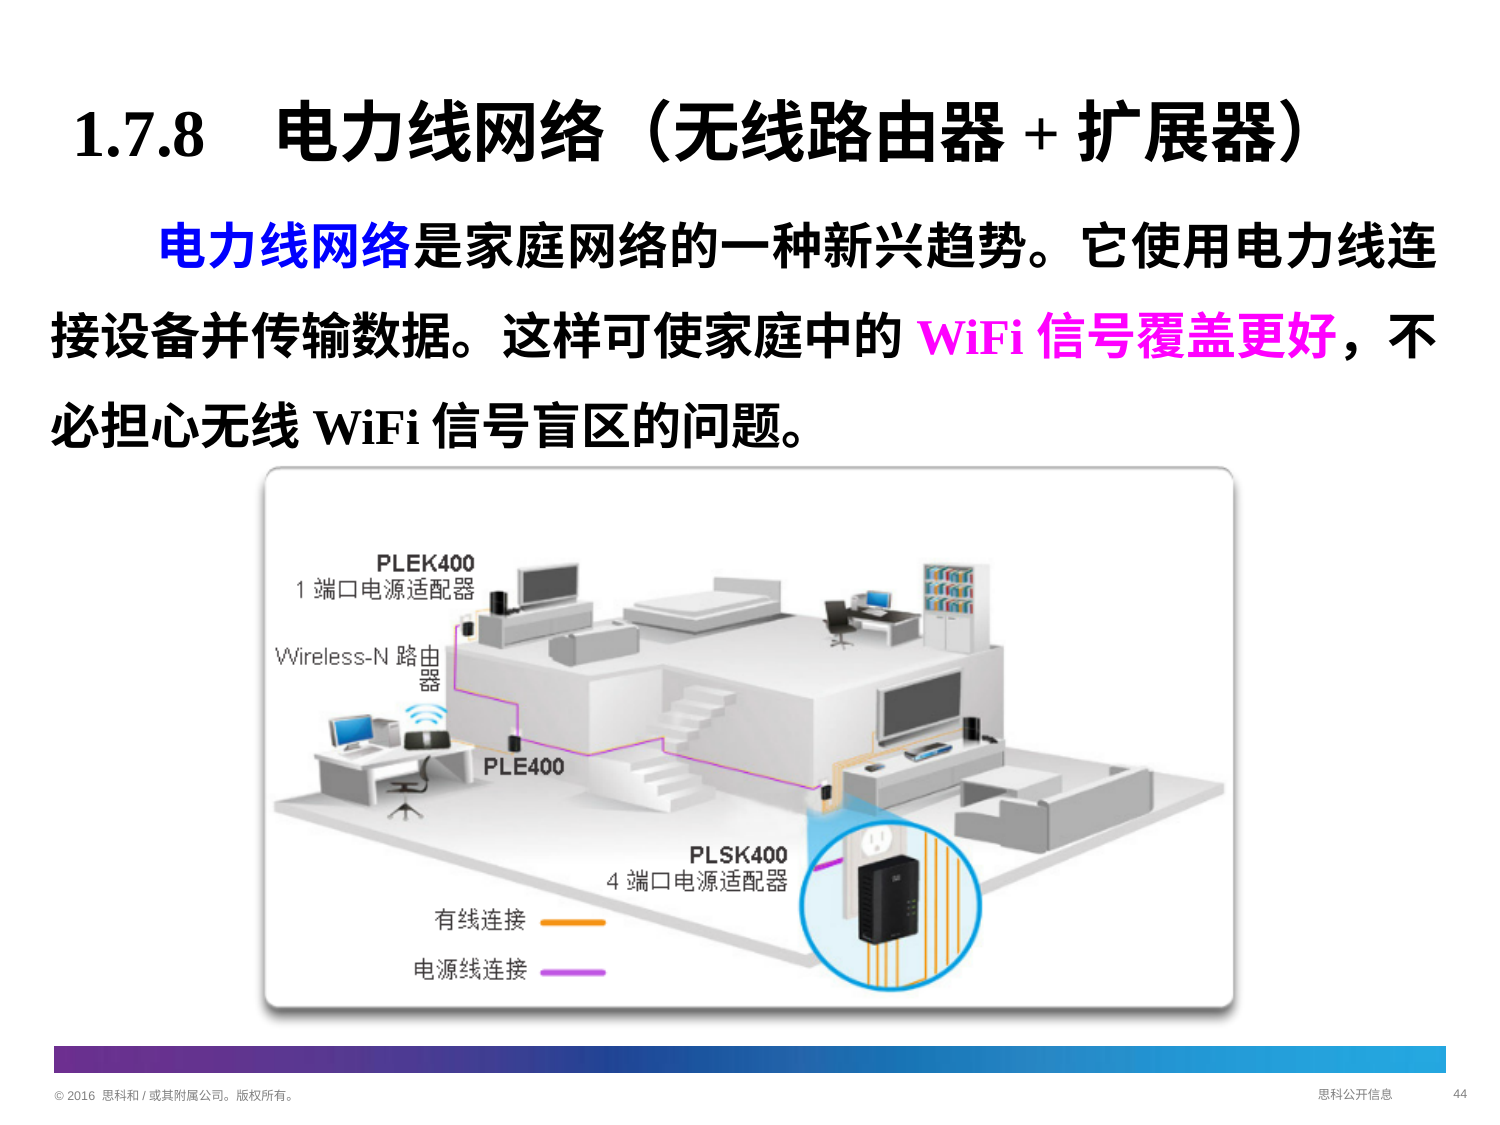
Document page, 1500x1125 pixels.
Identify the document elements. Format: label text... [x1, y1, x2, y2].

title 1.7.8 电力线网络（无线路由器+扩展器） [59, 59, 1447, 177]
text_box 电力线网络是家庭网络的一种新兴趋势。它使用电力线连接设备并传输数据。这样可使家庭中的WiFi信号覆盖更好，不必担心无线WiFi信号盲区的问题。 [35, 177, 1453, 461]
picture [54, 1046, 1446, 1073]
picture [247, 454, 1253, 1043]
